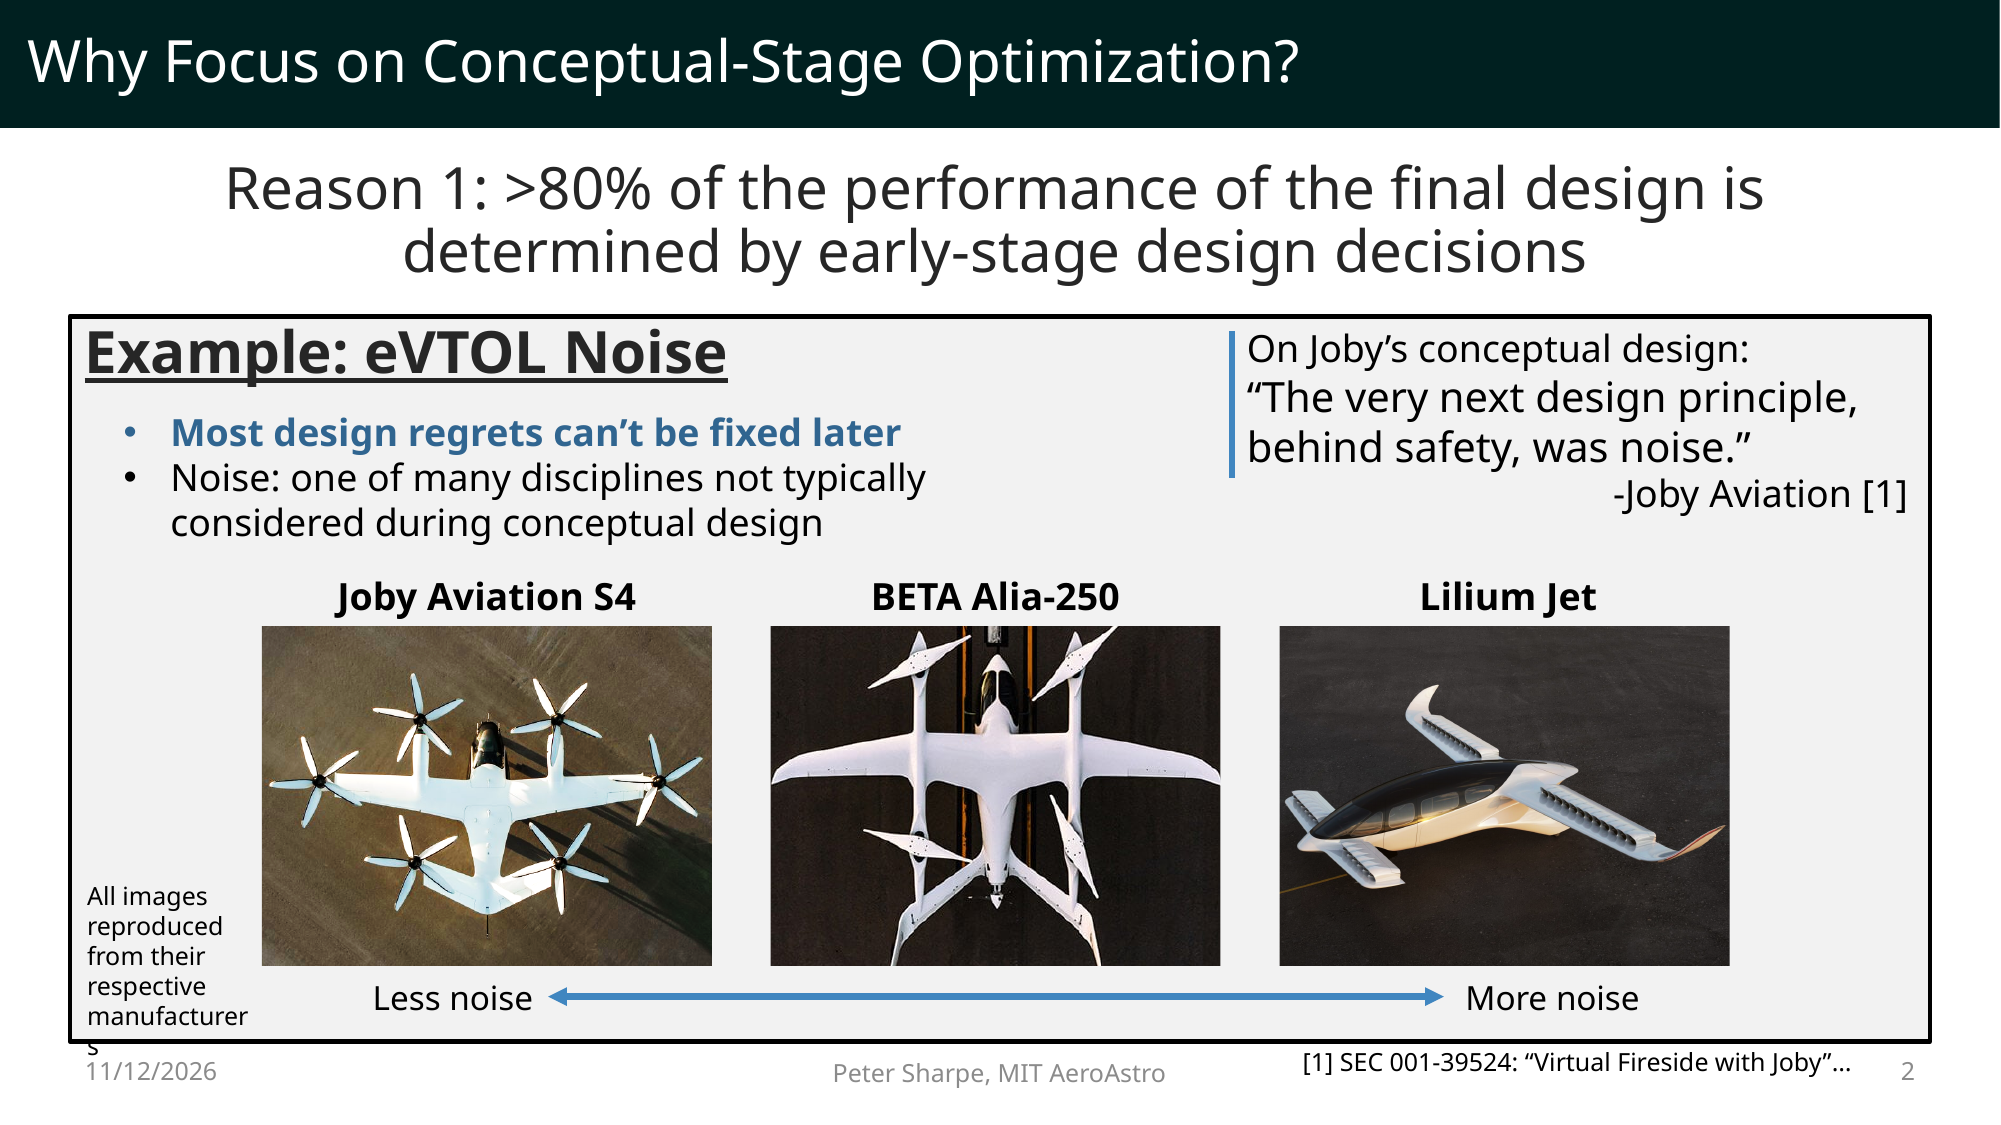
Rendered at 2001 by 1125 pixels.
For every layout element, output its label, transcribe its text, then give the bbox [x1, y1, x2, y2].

list Reason 1: >80% of the performance of the final design is determined by early-stage design decisions [60, 151, 1931, 367]
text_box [69, 316, 1930, 1042]
text_box [1] SEC 001-39524: “Virtual Fireside with Joby”… [711, 1042, 1874, 1084]
footer Peter Sharpe, MIT AeroAstro [287, 1044, 1713, 1103]
title Why Focus on Conceptual-Stage Optimization? [12, 23, 1873, 105]
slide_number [69, 1044, 267, 1103]
slide_number 2 [1733, 1044, 1931, 1103]
